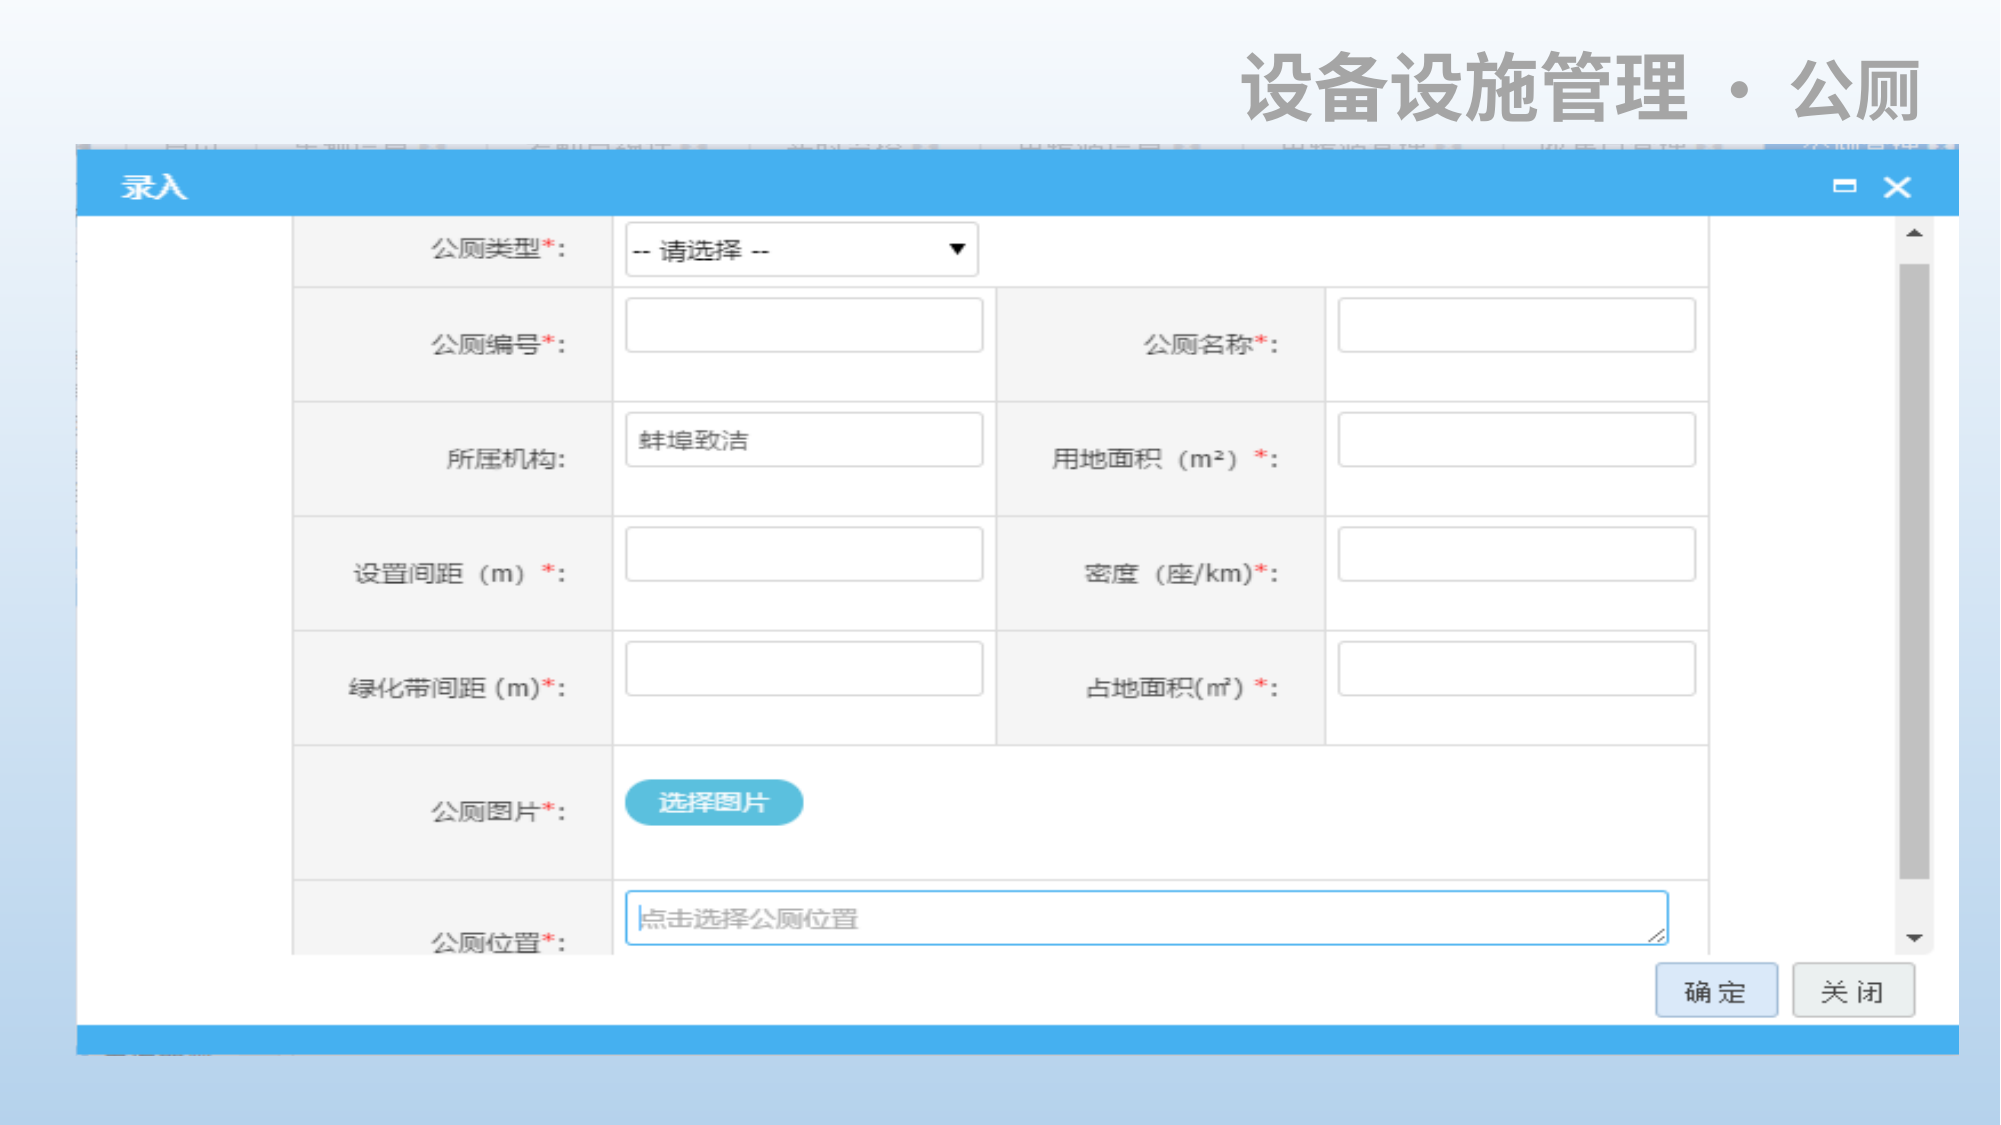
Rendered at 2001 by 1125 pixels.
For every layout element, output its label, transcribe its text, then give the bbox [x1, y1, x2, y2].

text_box 设备设施管理 • 公厕 [1190, 43, 1959, 143]
picture [75, 143, 1960, 1056]
